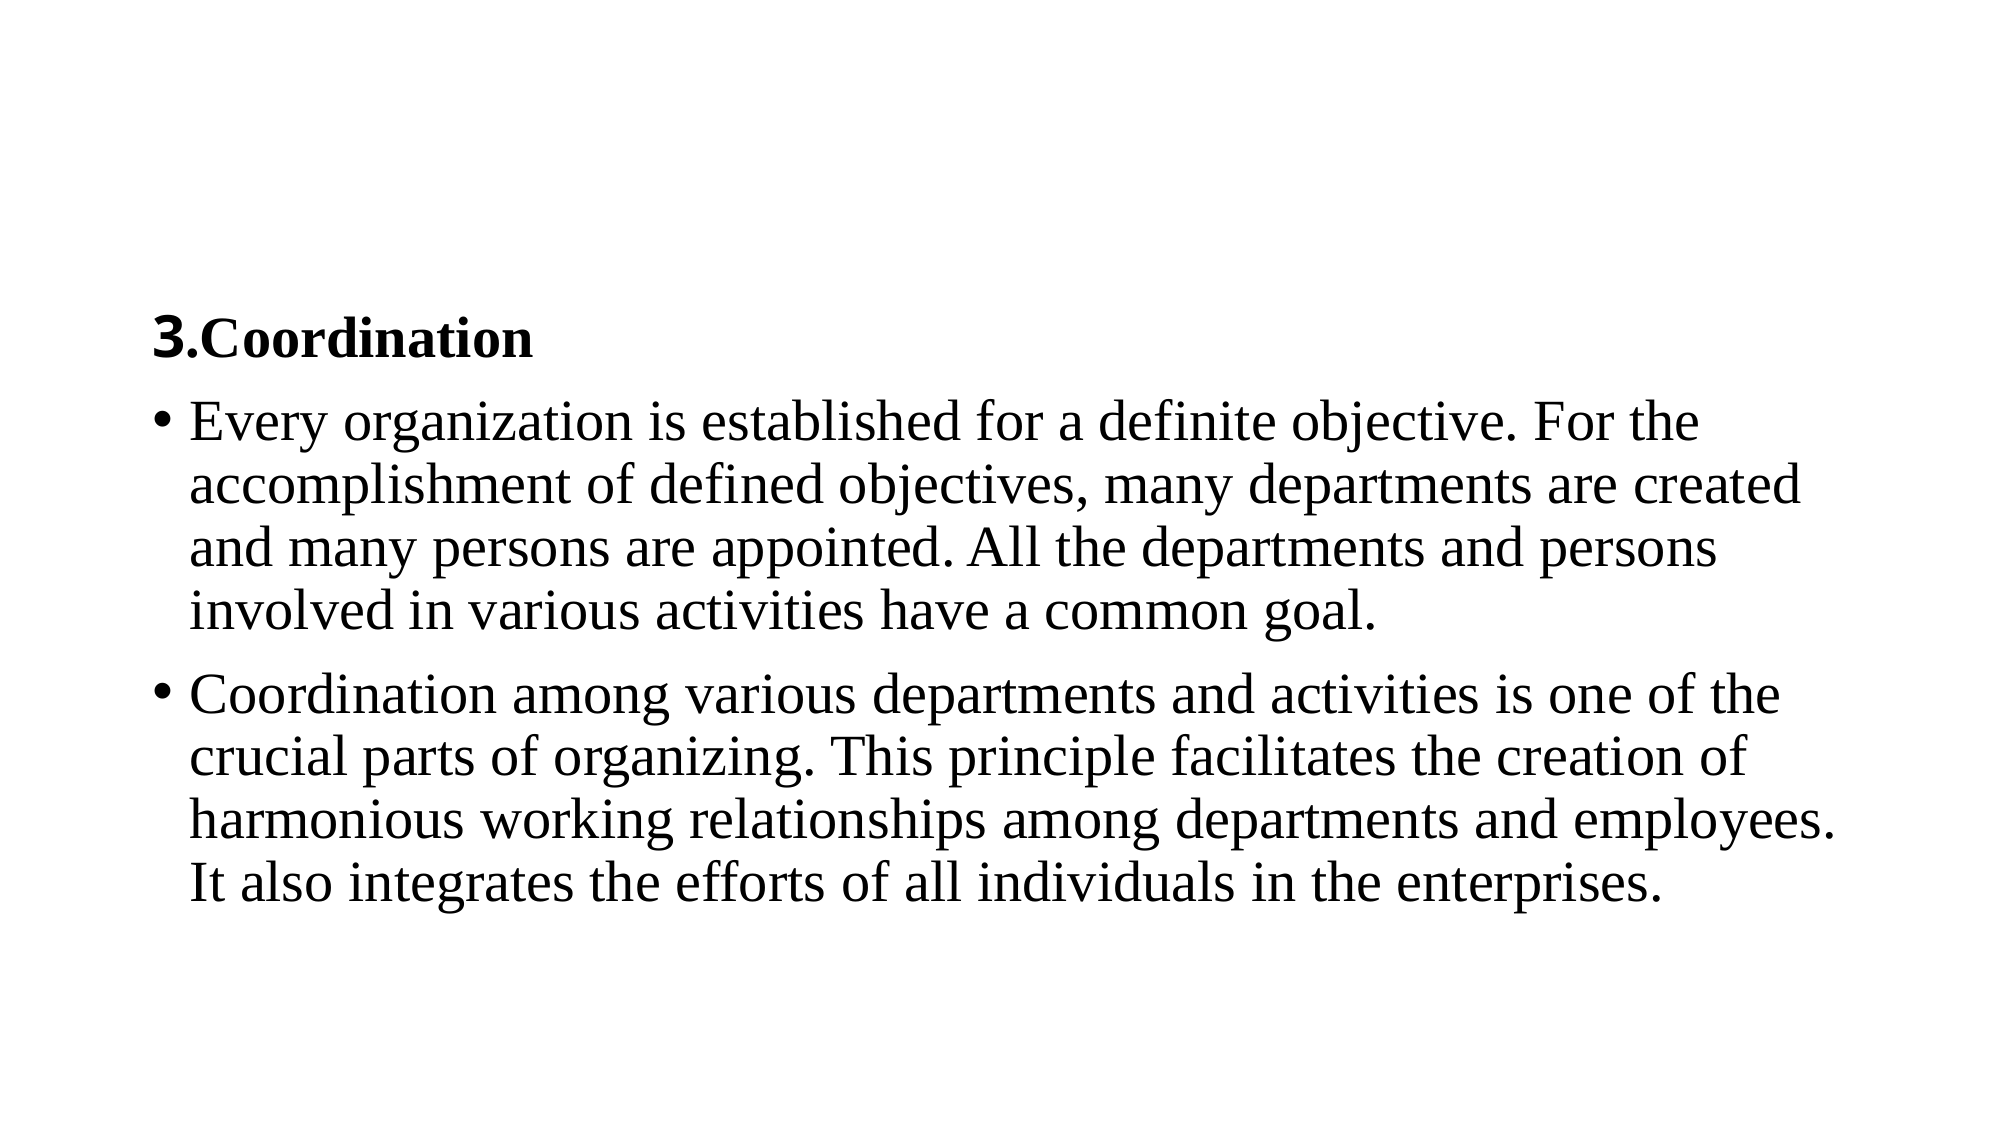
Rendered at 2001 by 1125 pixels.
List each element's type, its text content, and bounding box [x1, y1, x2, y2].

list 3.Coordination Every organization is established for a definite objective. For the accomplishment of defined objectives, many departments are created and many persons are appointed. All the departments and persons involved in various activities have a common goal. Coordination among various departments and activities is one of the crucial parts of organizing. This principle facilitates the creation of harmonious working relationships among departments and employees. It also integrates the efforts of all individuals in the enterprises. [137, 299, 1863, 1014]
